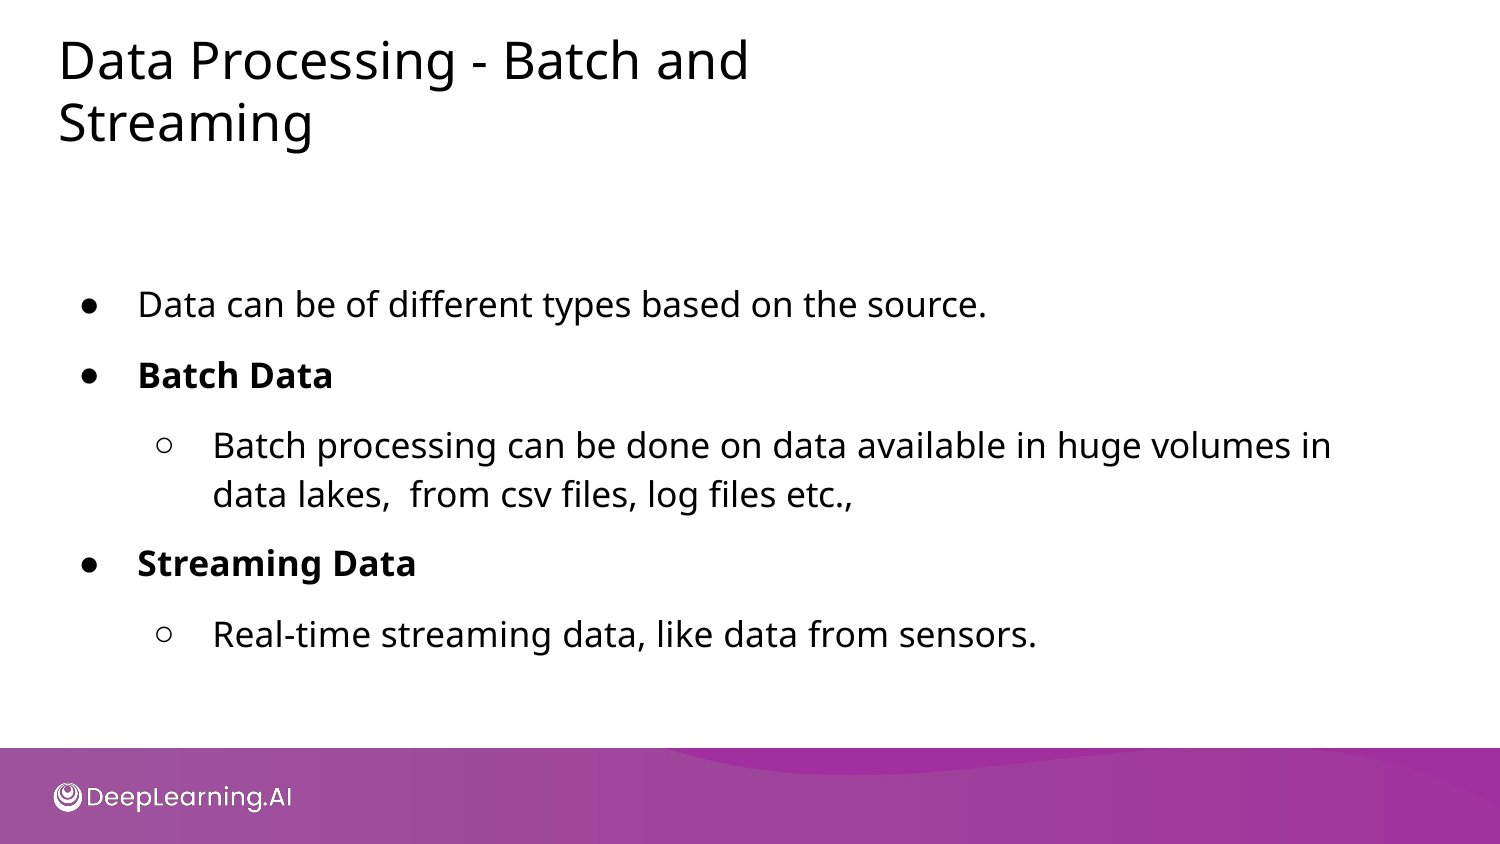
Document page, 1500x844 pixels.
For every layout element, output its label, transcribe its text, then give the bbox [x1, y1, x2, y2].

picture [0, 748, 1500, 844]
title Data Processing - Batch and Streaming [56, 24, 947, 169]
text_box Data can be of different types based on the source. Batch Data Batch processing can be done on data available in huge volumes in data lakes, from csv ﬁles, log ﬁles etc., Streaming Data Real-time streaming data, like data from sensors. [76, 280, 1394, 655]
